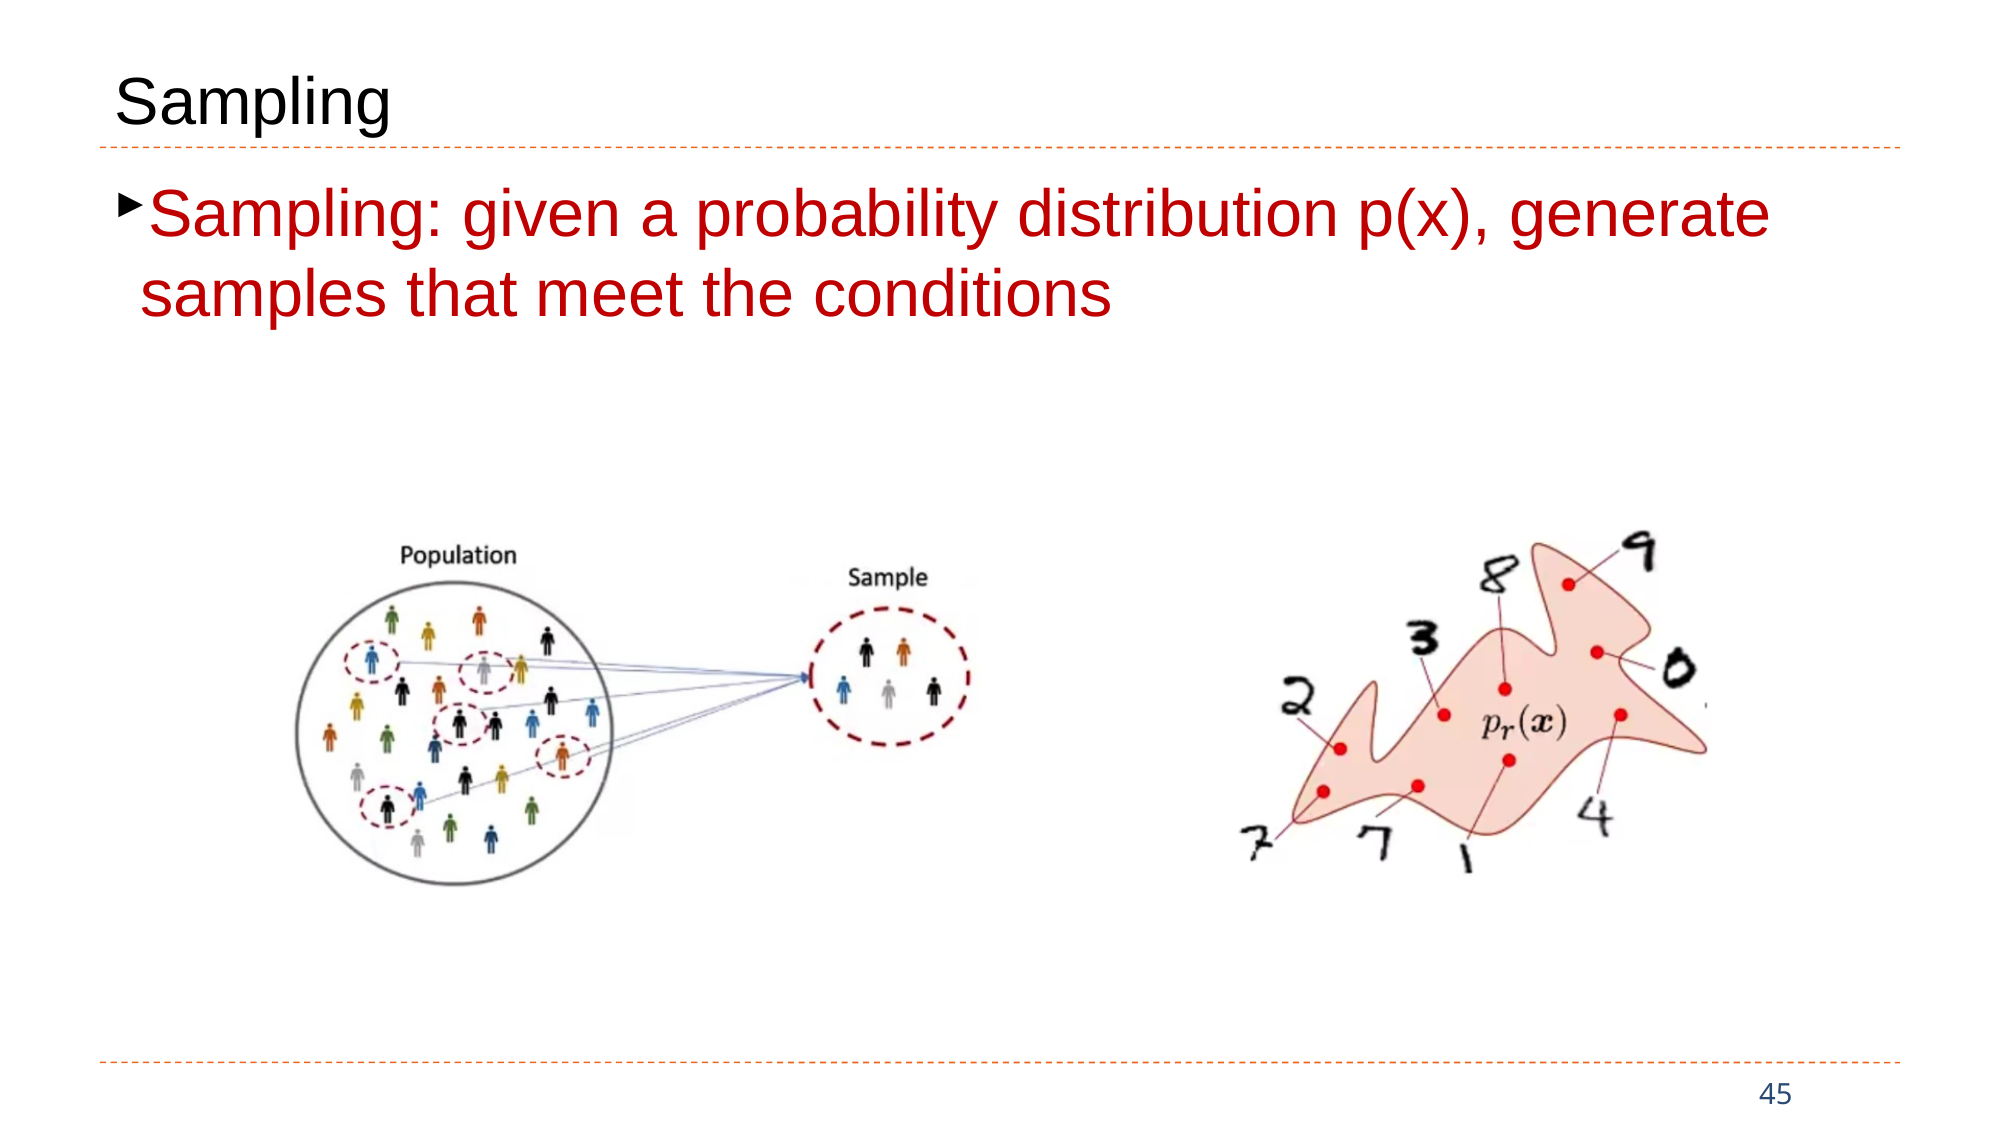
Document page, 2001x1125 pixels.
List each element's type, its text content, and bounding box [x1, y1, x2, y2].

picture [1212, 497, 1738, 903]
title Sampling [99, 24, 1900, 146]
picture [274, 528, 992, 903]
